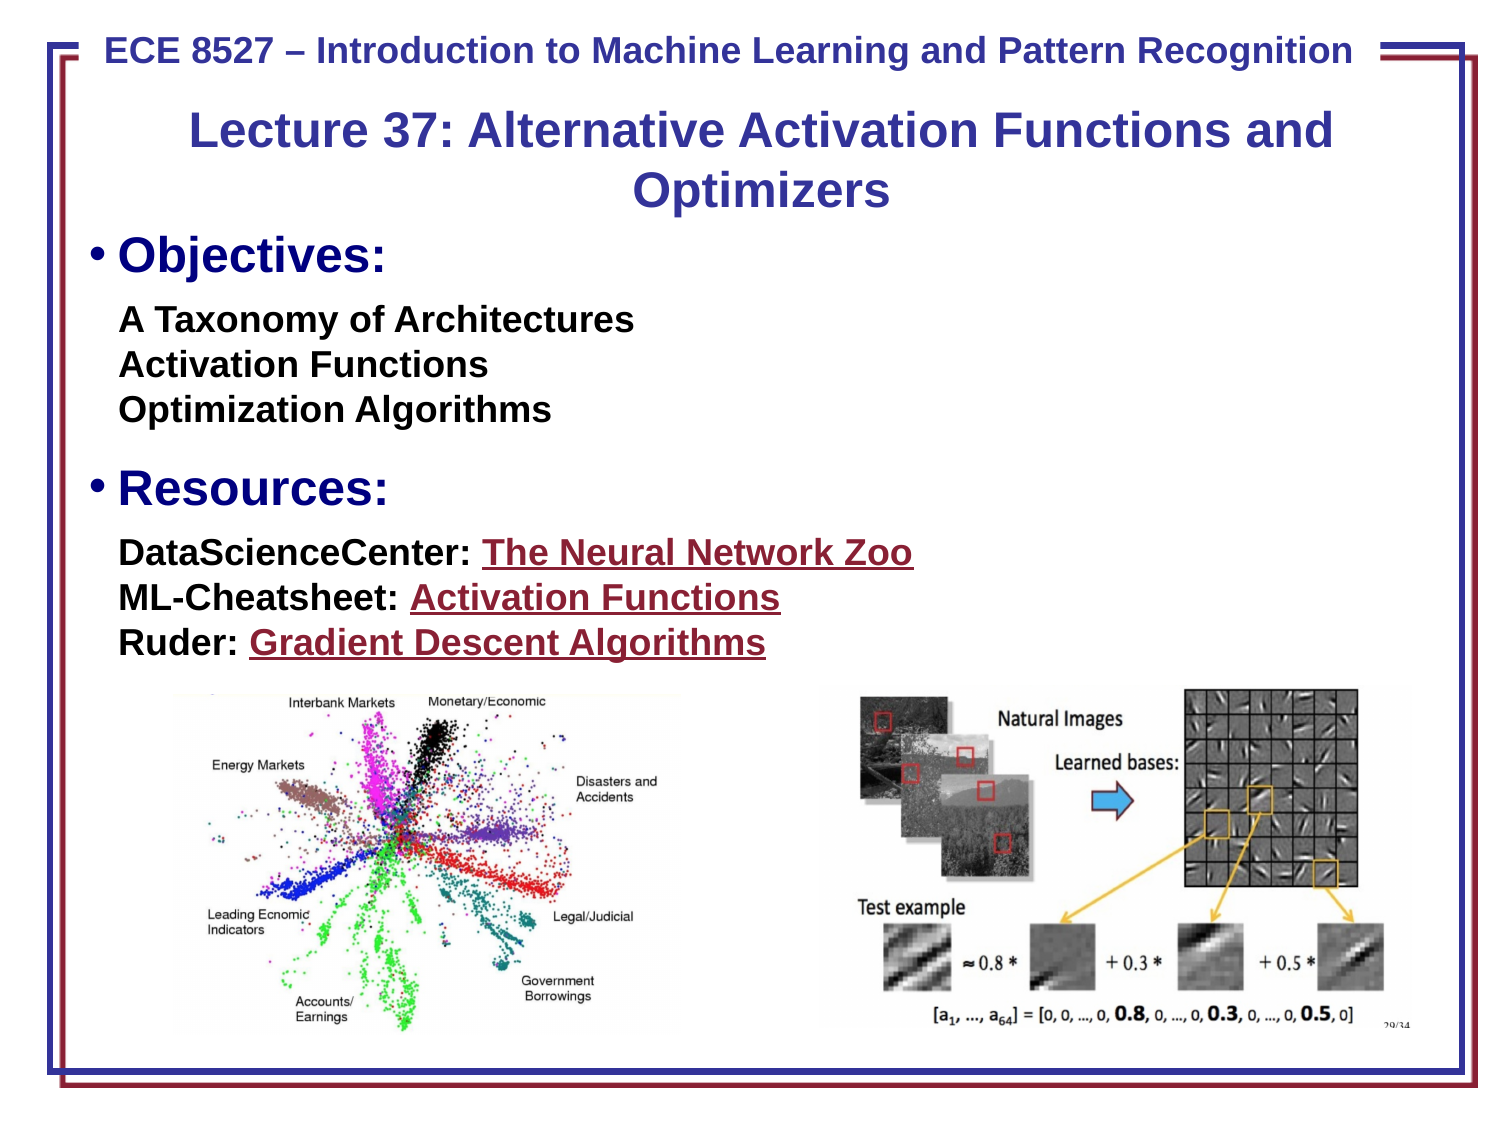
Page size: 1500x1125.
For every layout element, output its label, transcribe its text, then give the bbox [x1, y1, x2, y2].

picture [173, 694, 681, 1035]
text_box Objectives: A Taxonomy of Architectures Activation Functions Optimization Algorithms Resources: DataScienceCenter: The Neural Network Zoo ML-Cheatsheet: Activation Functions Ruder: Gradient Descent Algorithms [88, 222, 750, 894]
picture [819, 685, 1412, 1028]
text_box Lecture 37: Alternative Activation Functions and Optimizers [67, 90, 1457, 226]
